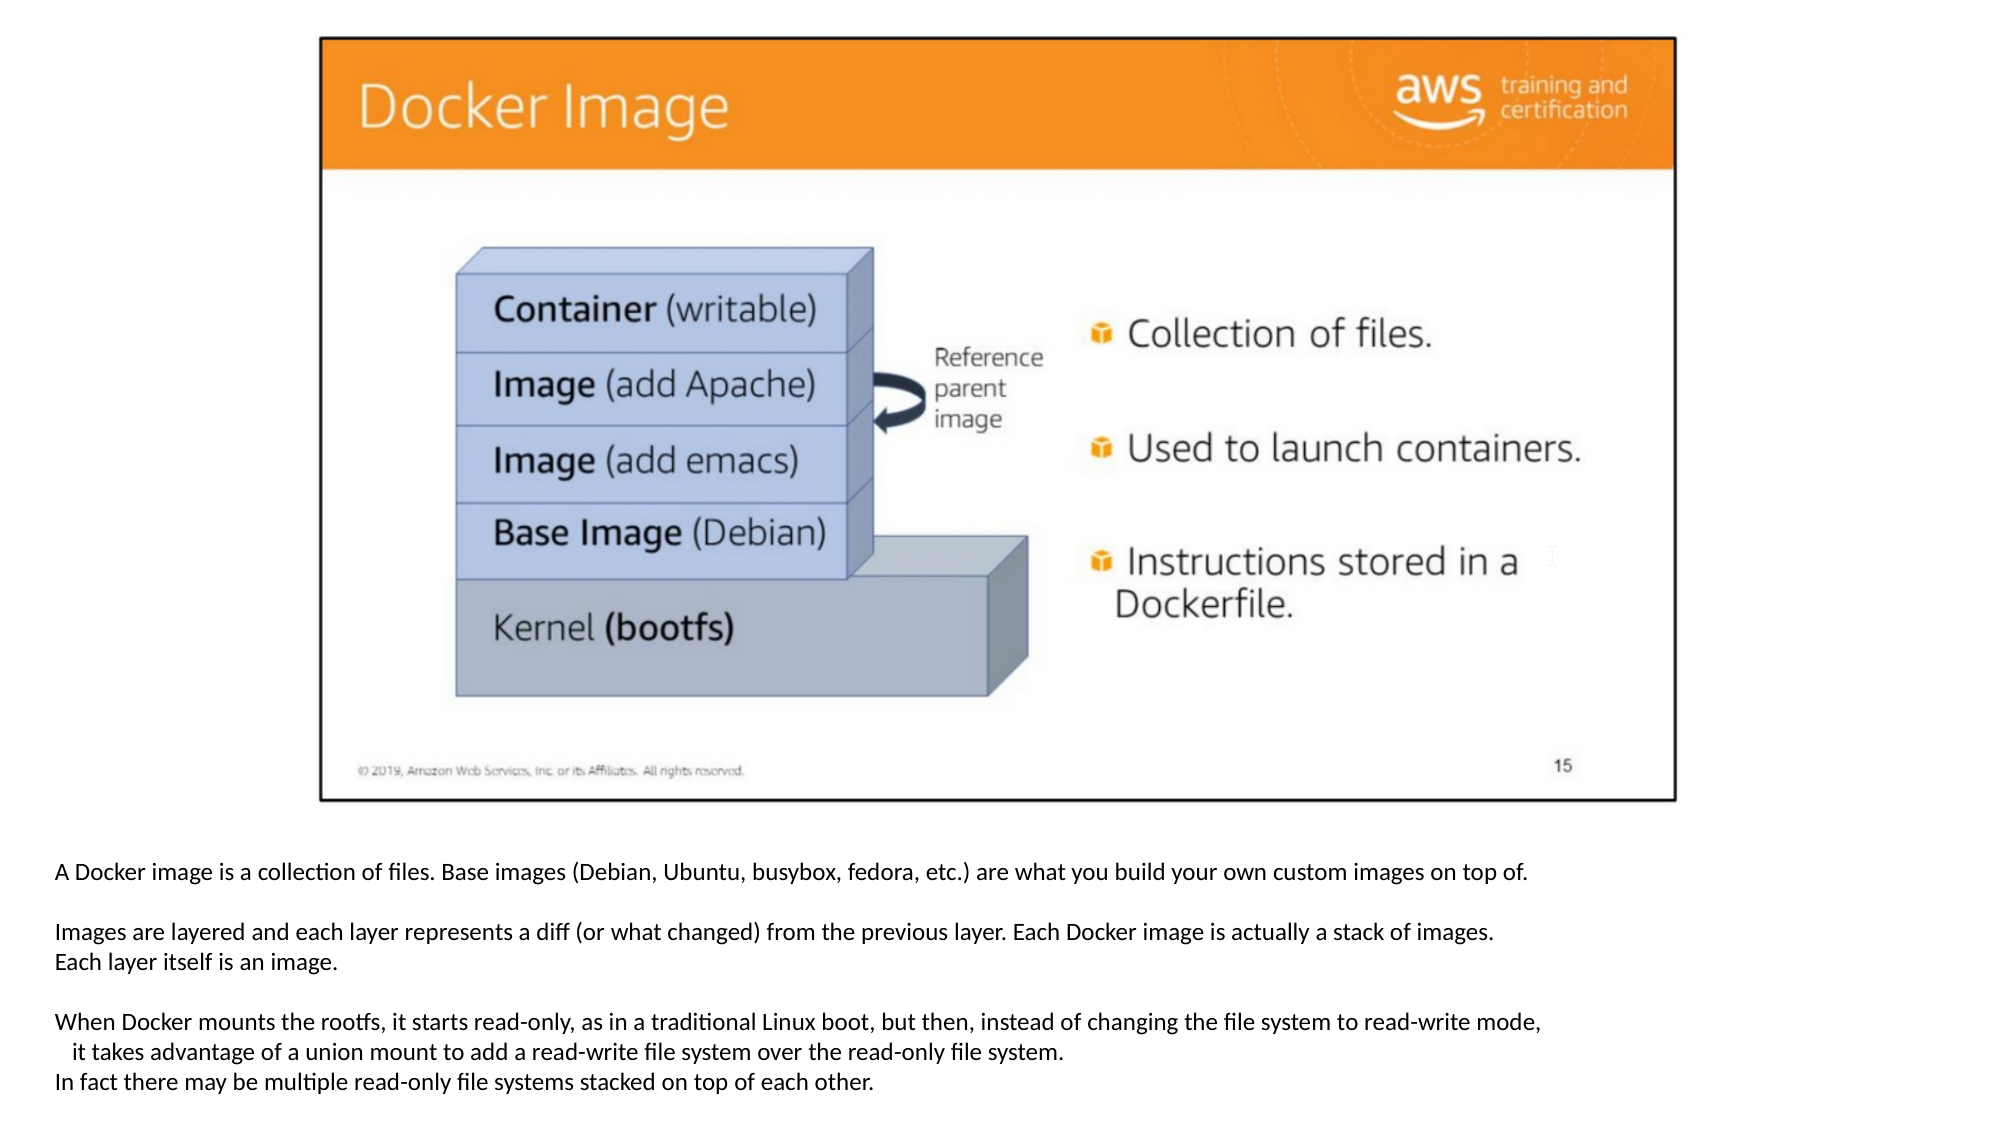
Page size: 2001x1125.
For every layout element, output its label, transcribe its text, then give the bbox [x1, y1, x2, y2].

text_box A Docker image is a collection of files. Base images (Debian, Ubuntu, busybox, fedora, etc.) are what you build your own custom images on top of. Images are layered and each layer represents a diff (or what changed) from the previous layer. Each Docker image is actually a stack of images. Each layer itself is an image. When Docker mounts the rootfs, it starts read-only, as in a traditional Linux boot, but then, instead of changing the file system to read-write mode, it takes advantage of a union mount to add a read-write file system over the read-only file system. In fact there may be multiple read-only file systems stacked on top of each other. [40, 848, 1566, 1103]
picture [313, 29, 1687, 815]
